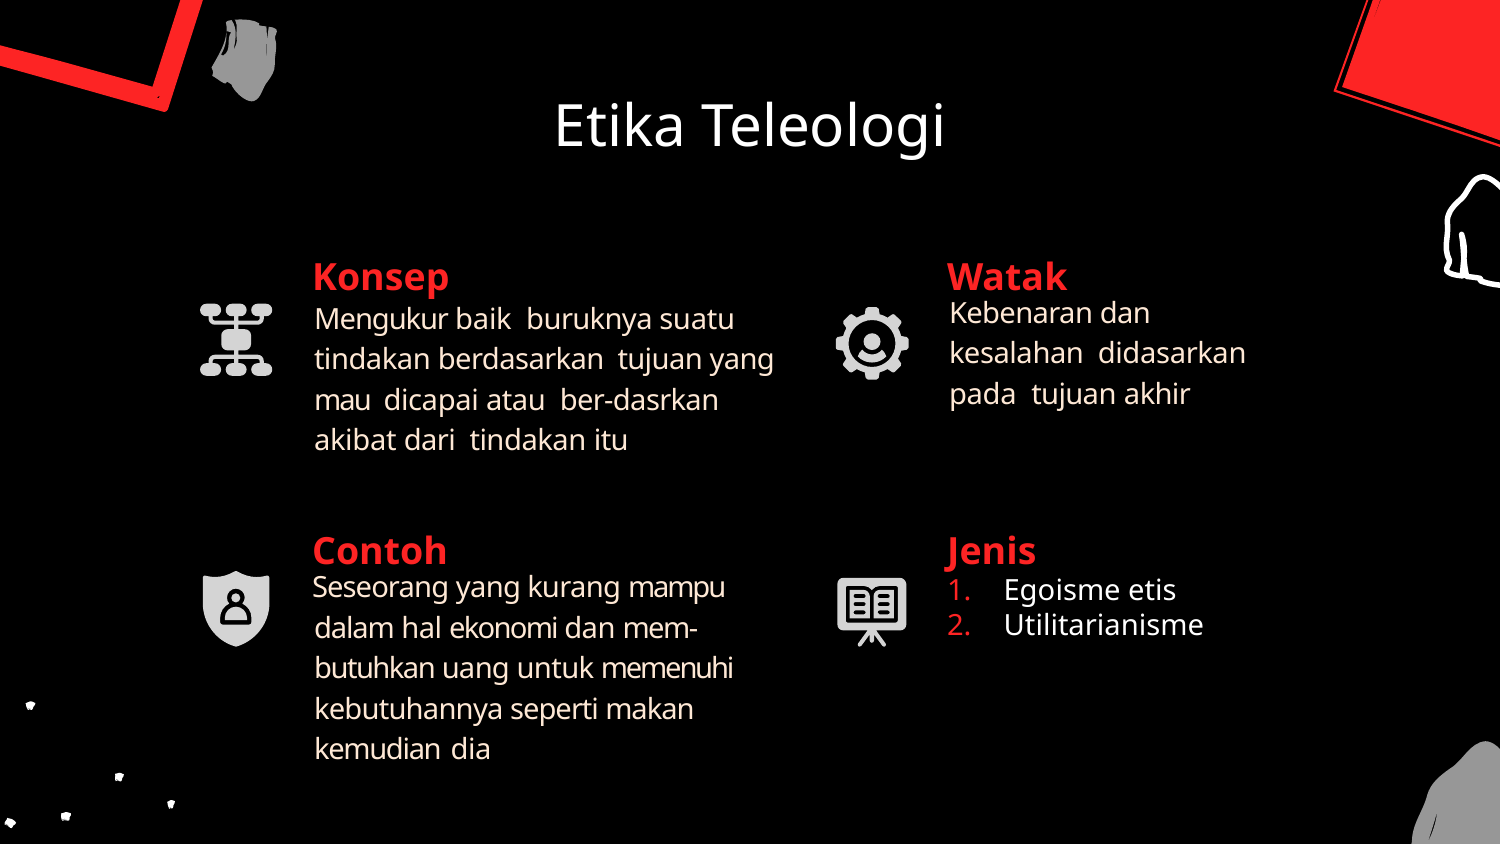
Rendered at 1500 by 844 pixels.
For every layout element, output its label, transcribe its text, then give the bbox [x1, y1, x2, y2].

subtitle Contoh [312, 512, 659, 568]
text_box [200, 303, 273, 376]
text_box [835, 306, 909, 380]
subtitle Kebenaran dan kesalahan didasarkan pada tujuan akhir [947, 294, 1294, 405]
subtitle Mengukur baik buruknya suatu tindakan berdasarkan tujuan yang mau dicapai atau ber-dasrkan akibat dari tindakan itu [312, 294, 780, 457]
subtitle Watak [947, 238, 1294, 294]
subtitle Seseorang yang kurang mampu dalam hal ekonomi dan mem-butuhkan uang untuk memenuhi kebutuhannya seperti makan kemudian dia [312, 568, 750, 761]
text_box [202, 570, 270, 647]
subtitle Konsep [312, 238, 659, 294]
subtitle Jenis [947, 512, 1294, 568]
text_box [837, 577, 907, 647]
title Etika Teleologi [118, 72, 1382, 167]
subtitle Egoisme etis Utilitarianisme [947, 568, 1294, 679]
